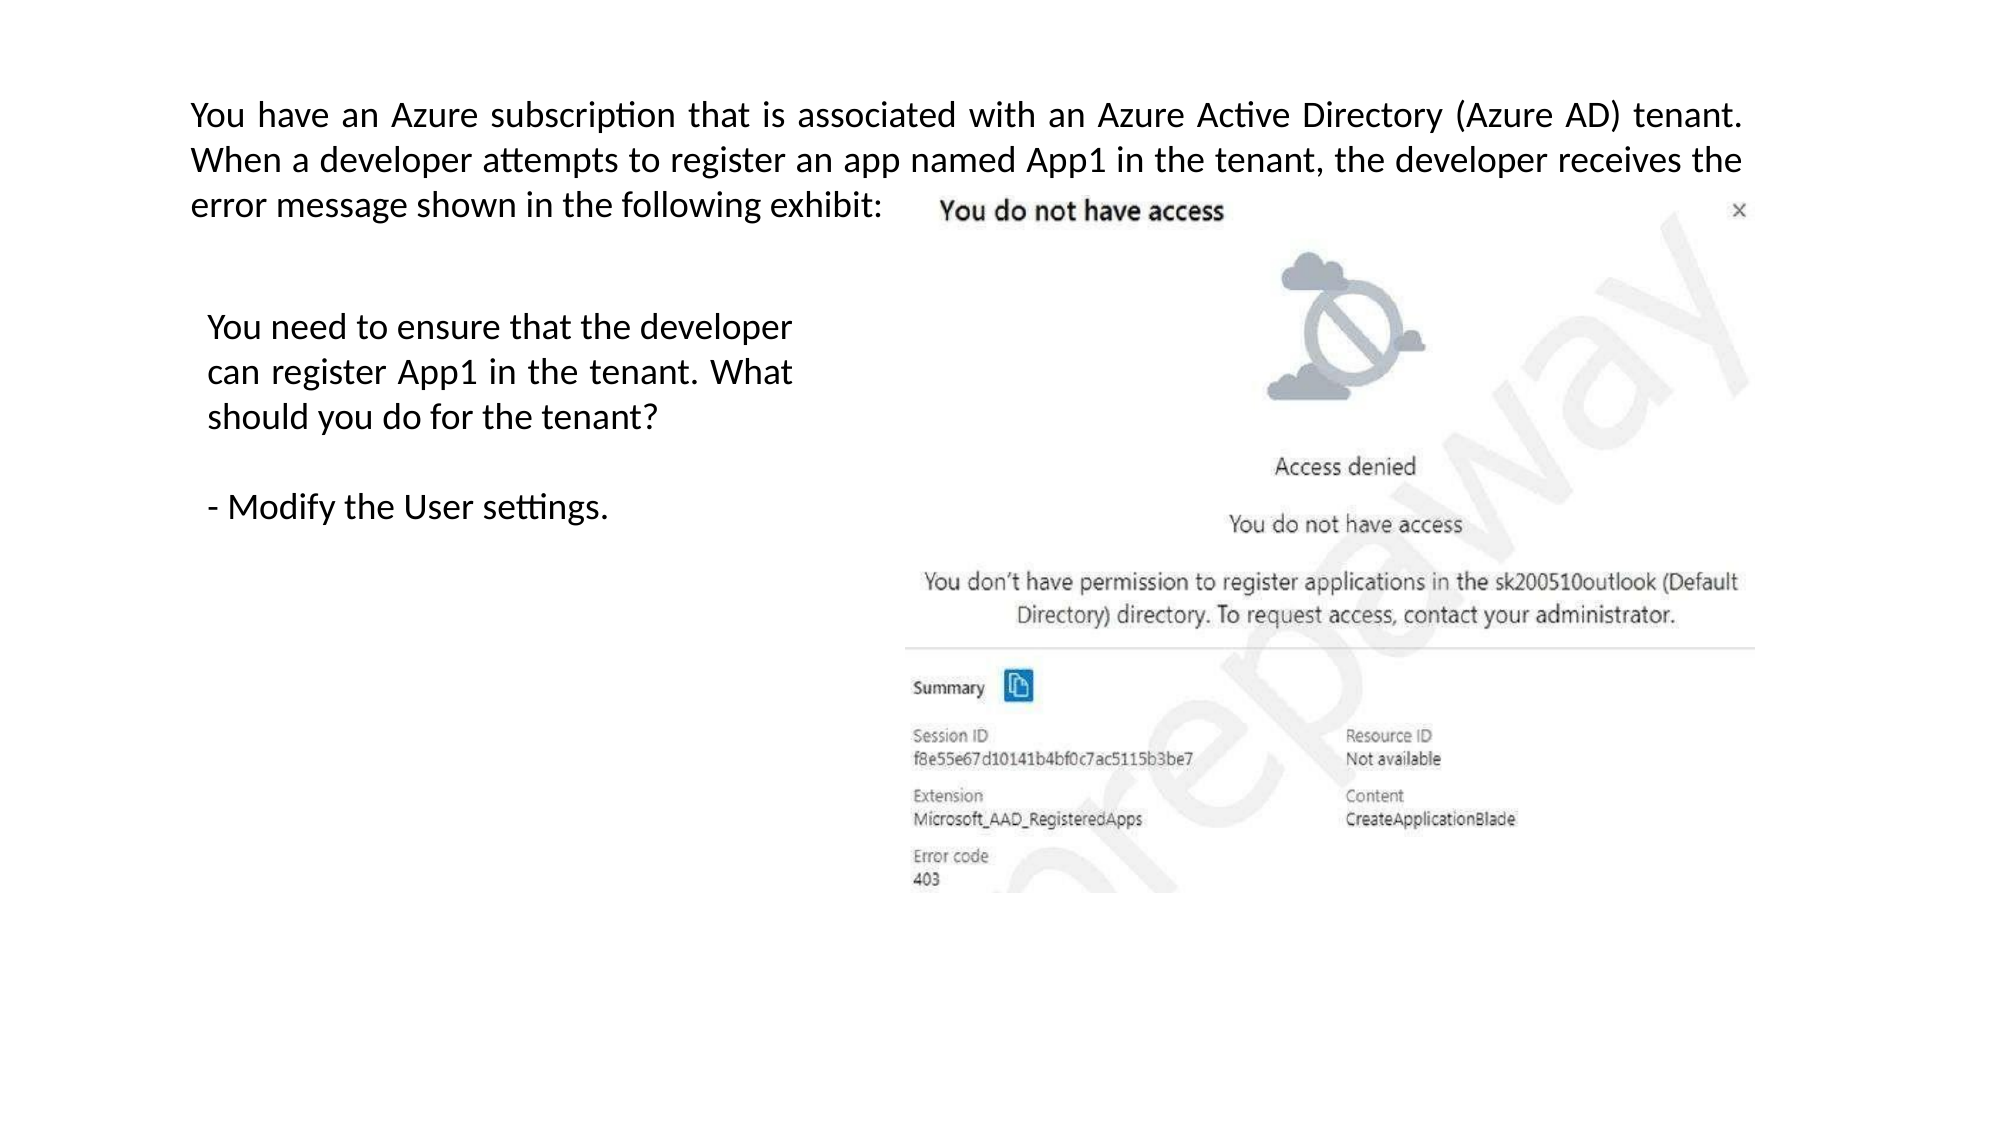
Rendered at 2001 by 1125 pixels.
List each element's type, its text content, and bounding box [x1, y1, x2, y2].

picture [905, 195, 1755, 893]
text_box You need to ensure that the developer can register App1 in the tenant. What should you do for the tenant? - Modify the User settings. [192, 294, 809, 534]
text_box You have an Azure subscription that is associated with an Azure Active Directory (Azure AD) tenant. When a developer attempts to register an app named App1 in the tenant, the developer receives the error message shown in the following exhibit: [175, 82, 1760, 278]
